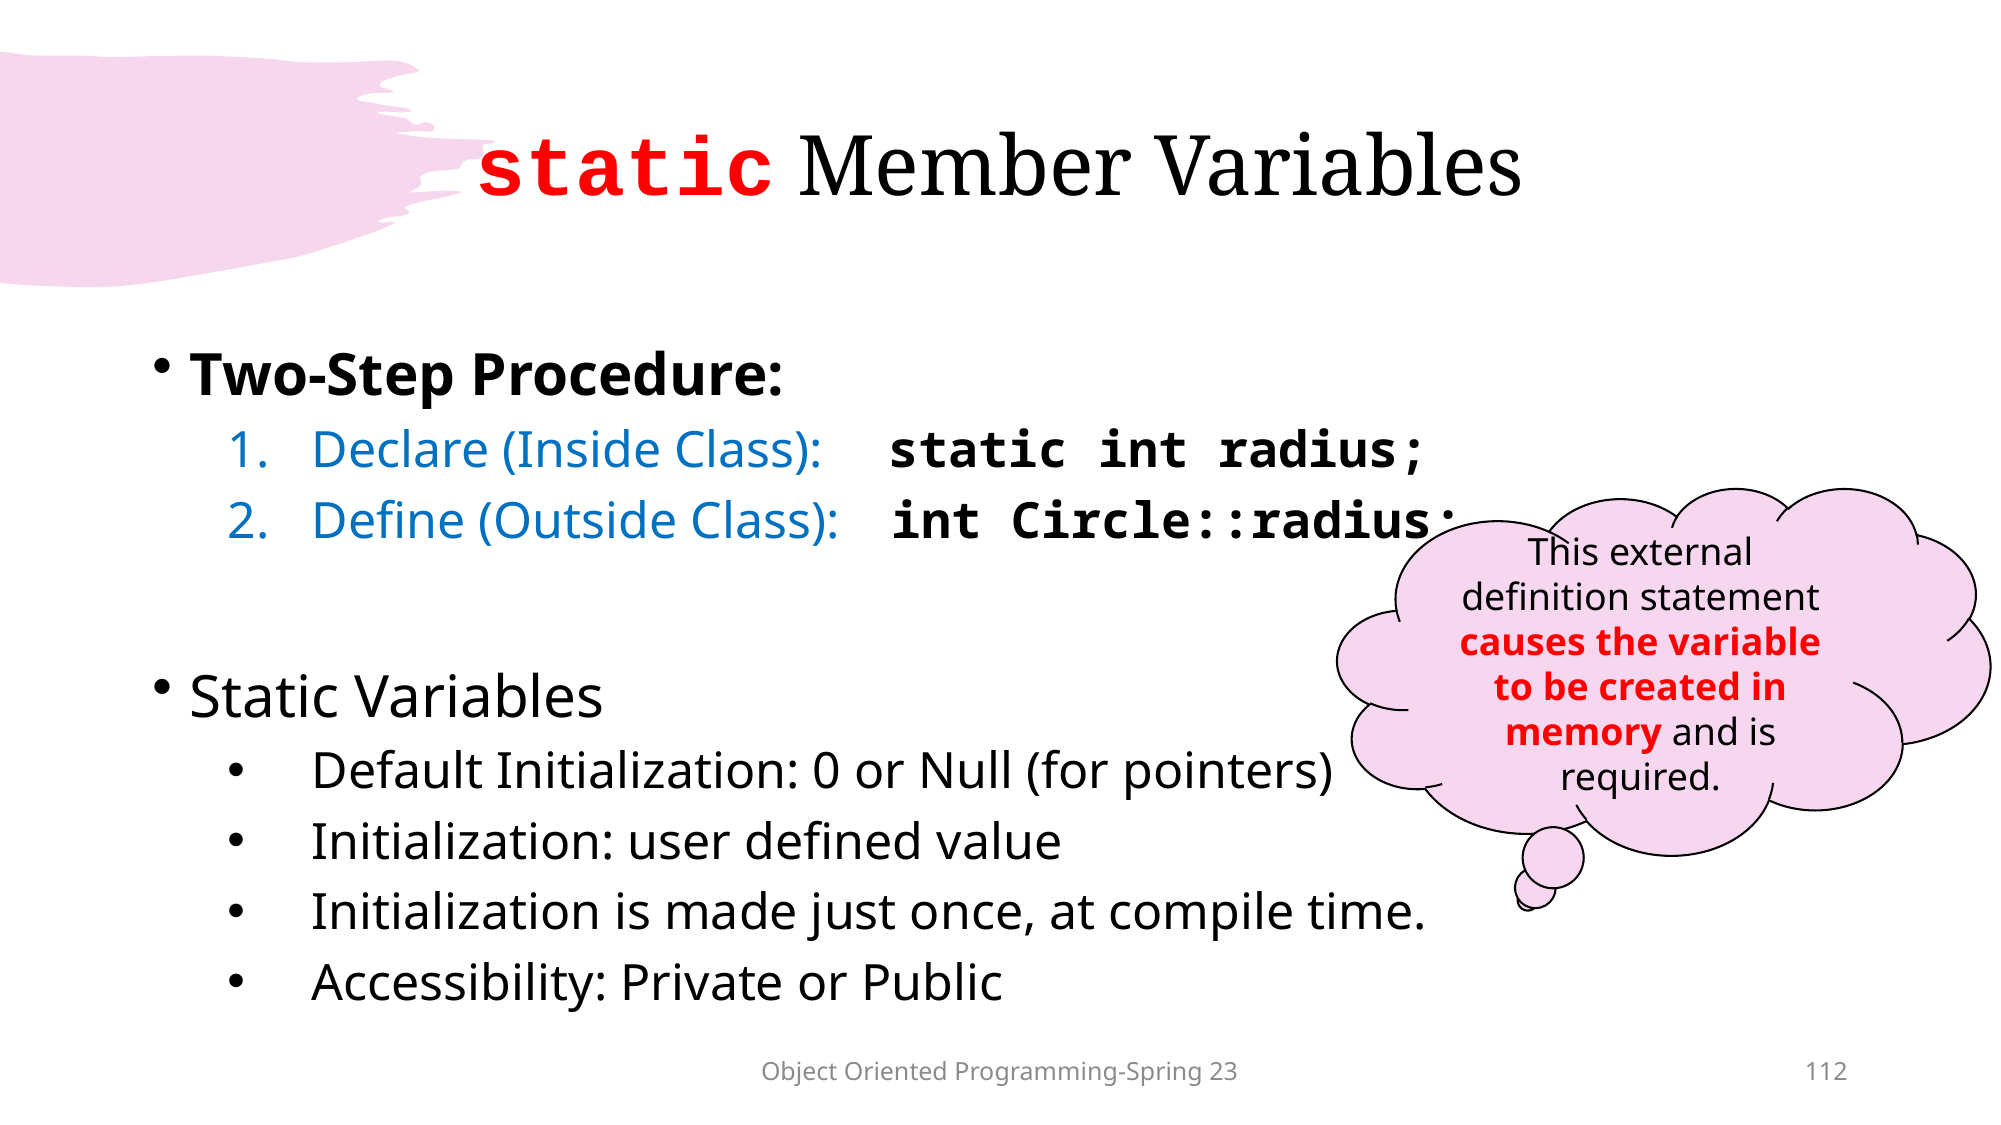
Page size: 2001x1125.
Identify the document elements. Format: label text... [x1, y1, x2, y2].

list Two-Step Procedure: Declare (Inside Class): static int radius; Define (Outside Class): int Circle::radius; Static Variables Default Initialization: 0 or Null (for pointers) Initialization: user defined value Initialization is made just once, at compile time. Accessibility: Private or Public [137, 329, 1863, 1013]
slide_number 112 [1412, 1042, 1863, 1103]
footer Object Oriented Programming-Spring 23 [662, 1042, 1338, 1103]
text_box This external definition statement causes the variable to be created in memory and is required. [1335, 487, 1992, 912]
title static Member Variables [137, 59, 1863, 278]
